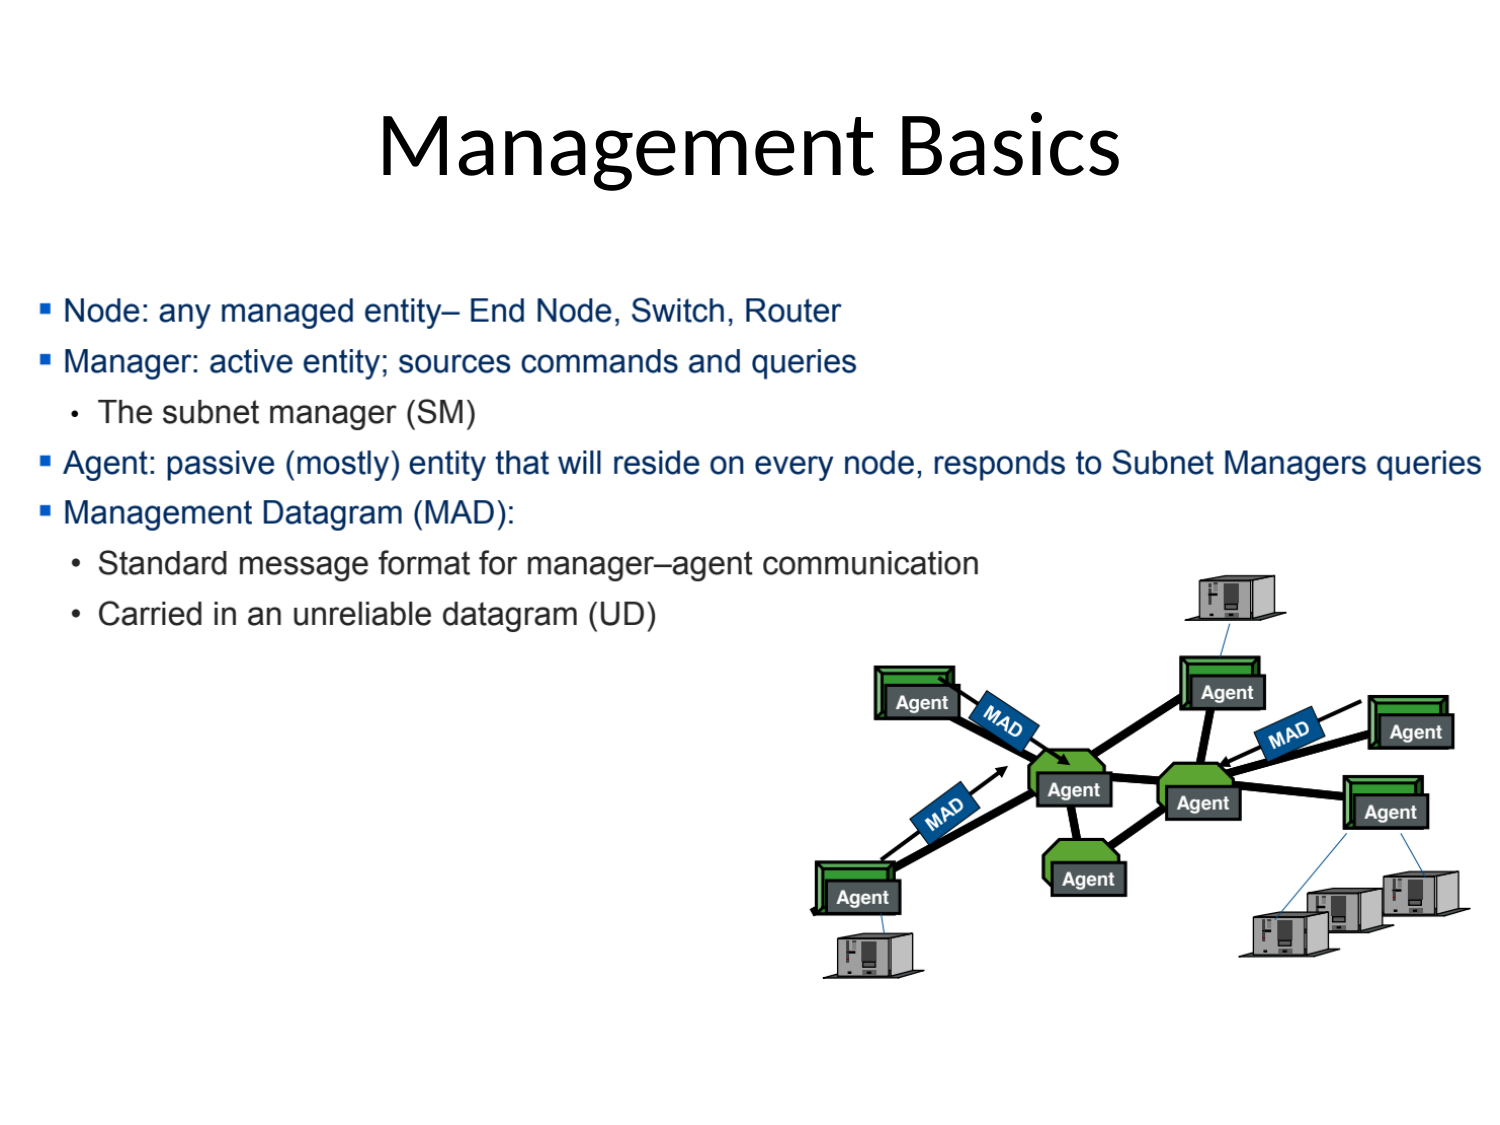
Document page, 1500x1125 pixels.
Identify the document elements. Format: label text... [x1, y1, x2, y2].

picture [0, 272, 1500, 979]
title Management Basics [75, 45, 1425, 233]
